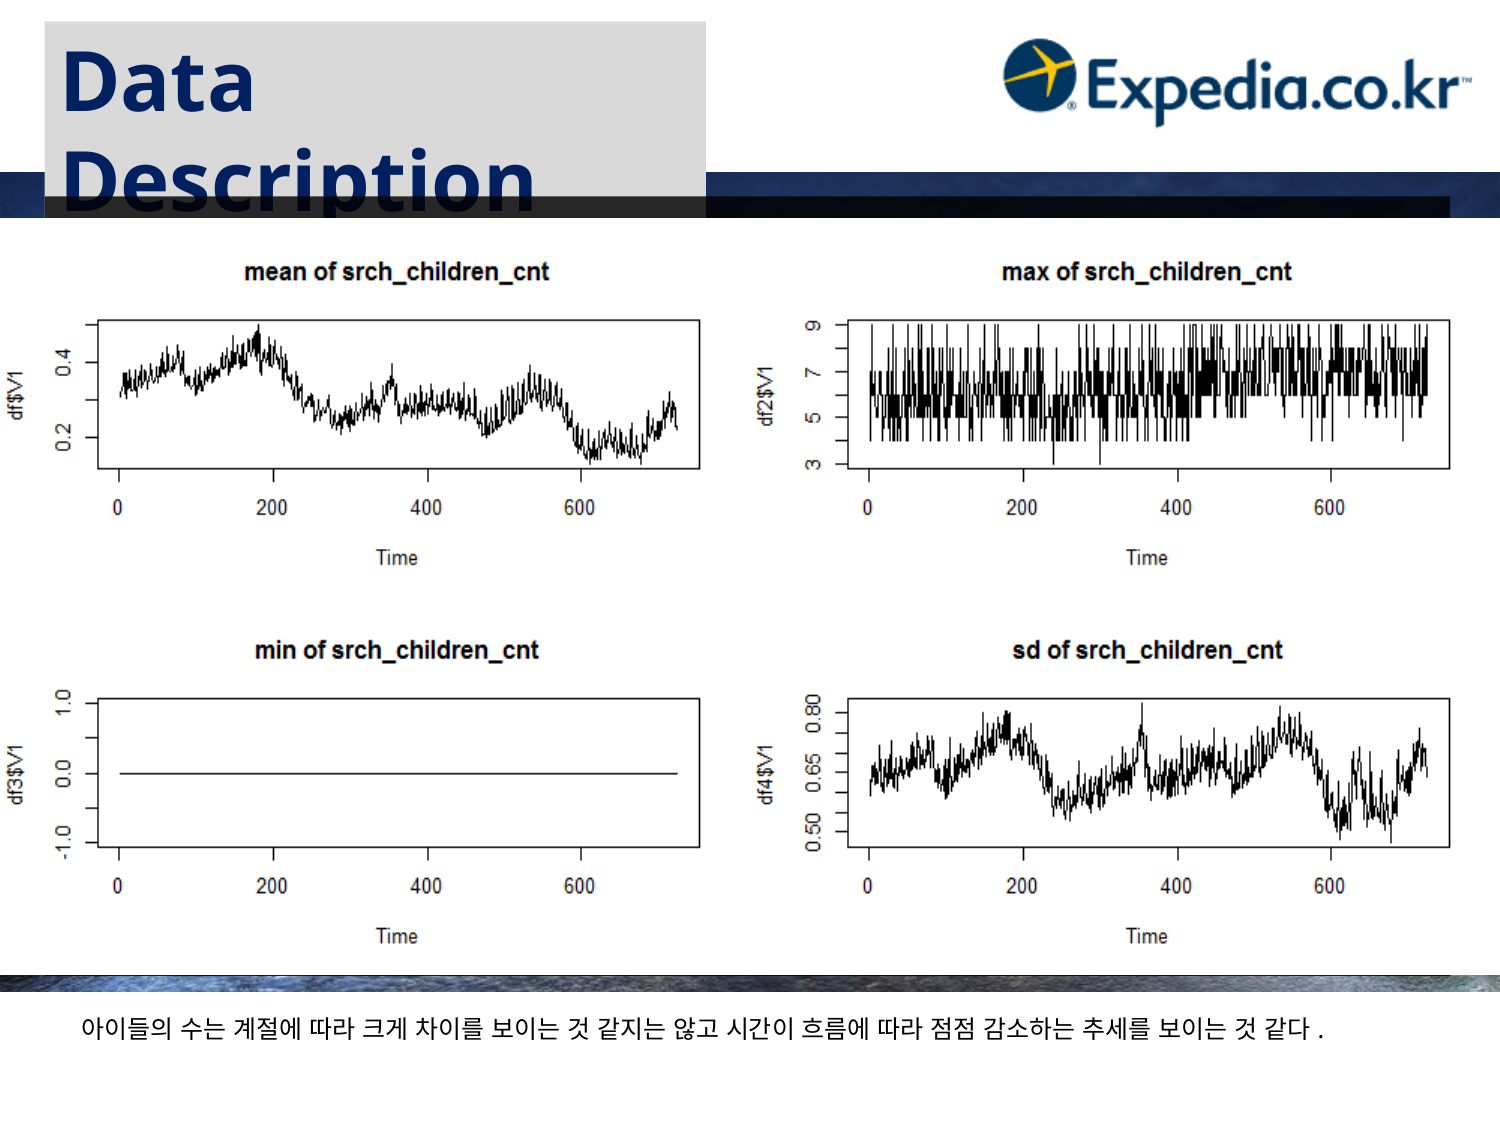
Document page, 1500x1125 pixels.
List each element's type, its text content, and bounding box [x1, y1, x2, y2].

text_box Data Description [44, 21, 706, 171]
picture [974, 0, 1475, 159]
picture [0, 172, 1500, 992]
text_box 아이들의 수는 계절에 따라 크게 차이를 보이는 것 같지는 않고 시간이 흐름에 따라 점점 감소하는 추세를 보이는 것 같다. [67, 1006, 1451, 1051]
